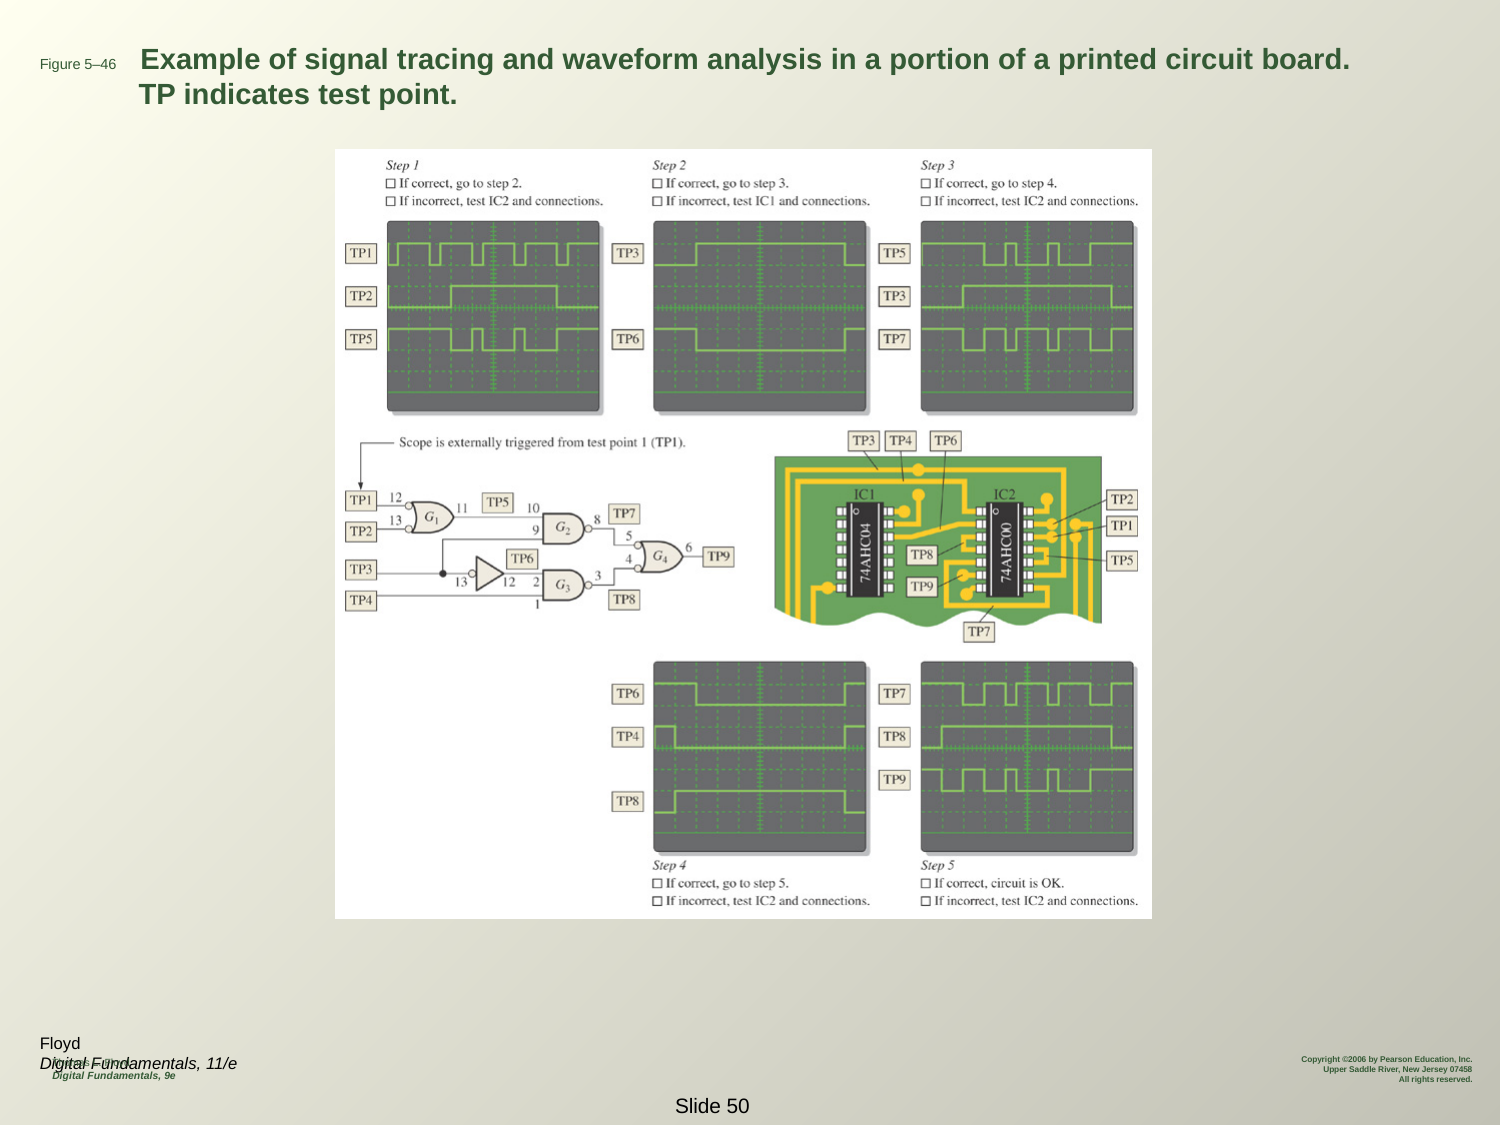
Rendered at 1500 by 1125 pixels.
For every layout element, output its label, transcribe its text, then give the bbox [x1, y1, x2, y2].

text_box Thomas L. Floyd Digital Fundamentals, 9e [37, 1024, 688, 1113]
text_box Copyright ©2006 by Pearson Education, Inc. Upper Saddle River, New Jersey 07458 All rights reserved. [1112, 1024, 1488, 1113]
picture [335, 149, 1152, 919]
title Figure 5–46 Example of signal tracing and waveform analysis in a portion of a printed circuit board. TP indicates test point. [24, 37, 1463, 113]
